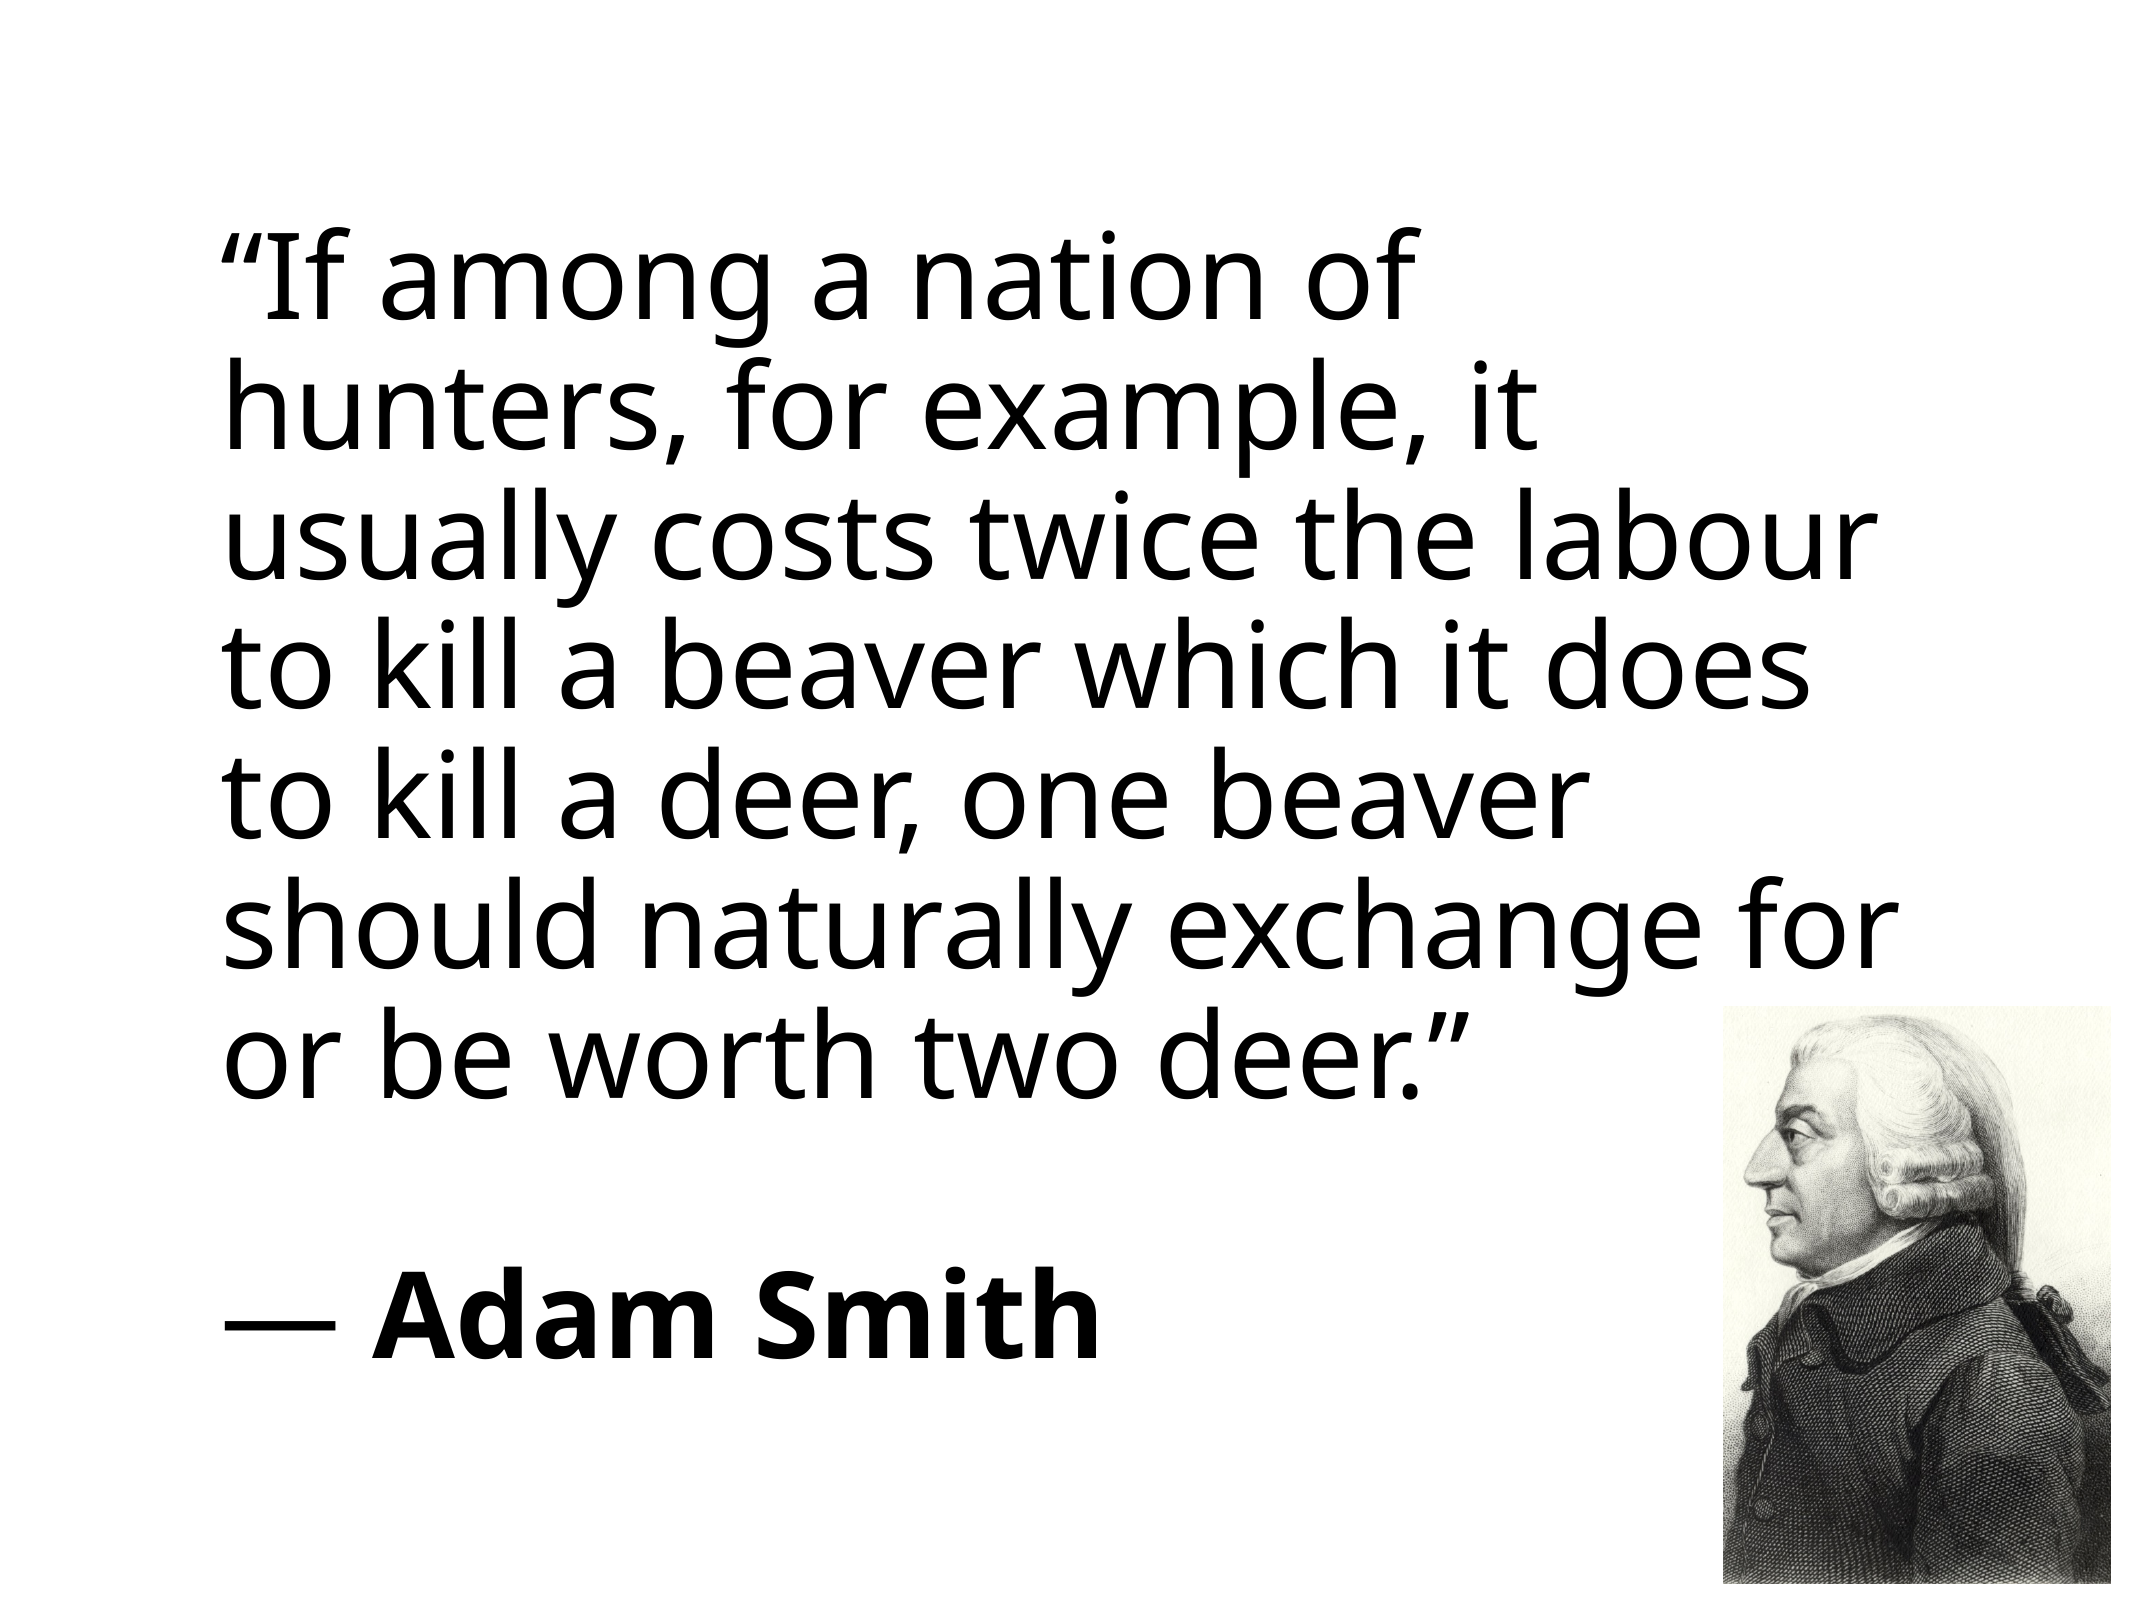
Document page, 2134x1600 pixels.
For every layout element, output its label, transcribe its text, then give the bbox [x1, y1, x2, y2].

title “If among a nation of hunters, for example, it usually costs twice the labour to kill a beaver which it does to kill a deer, one beaver should naturally exchange for or be worth two deer.” — Adam Smith [212, 158, 1921, 1442]
picture [1723, 1006, 2111, 1584]
